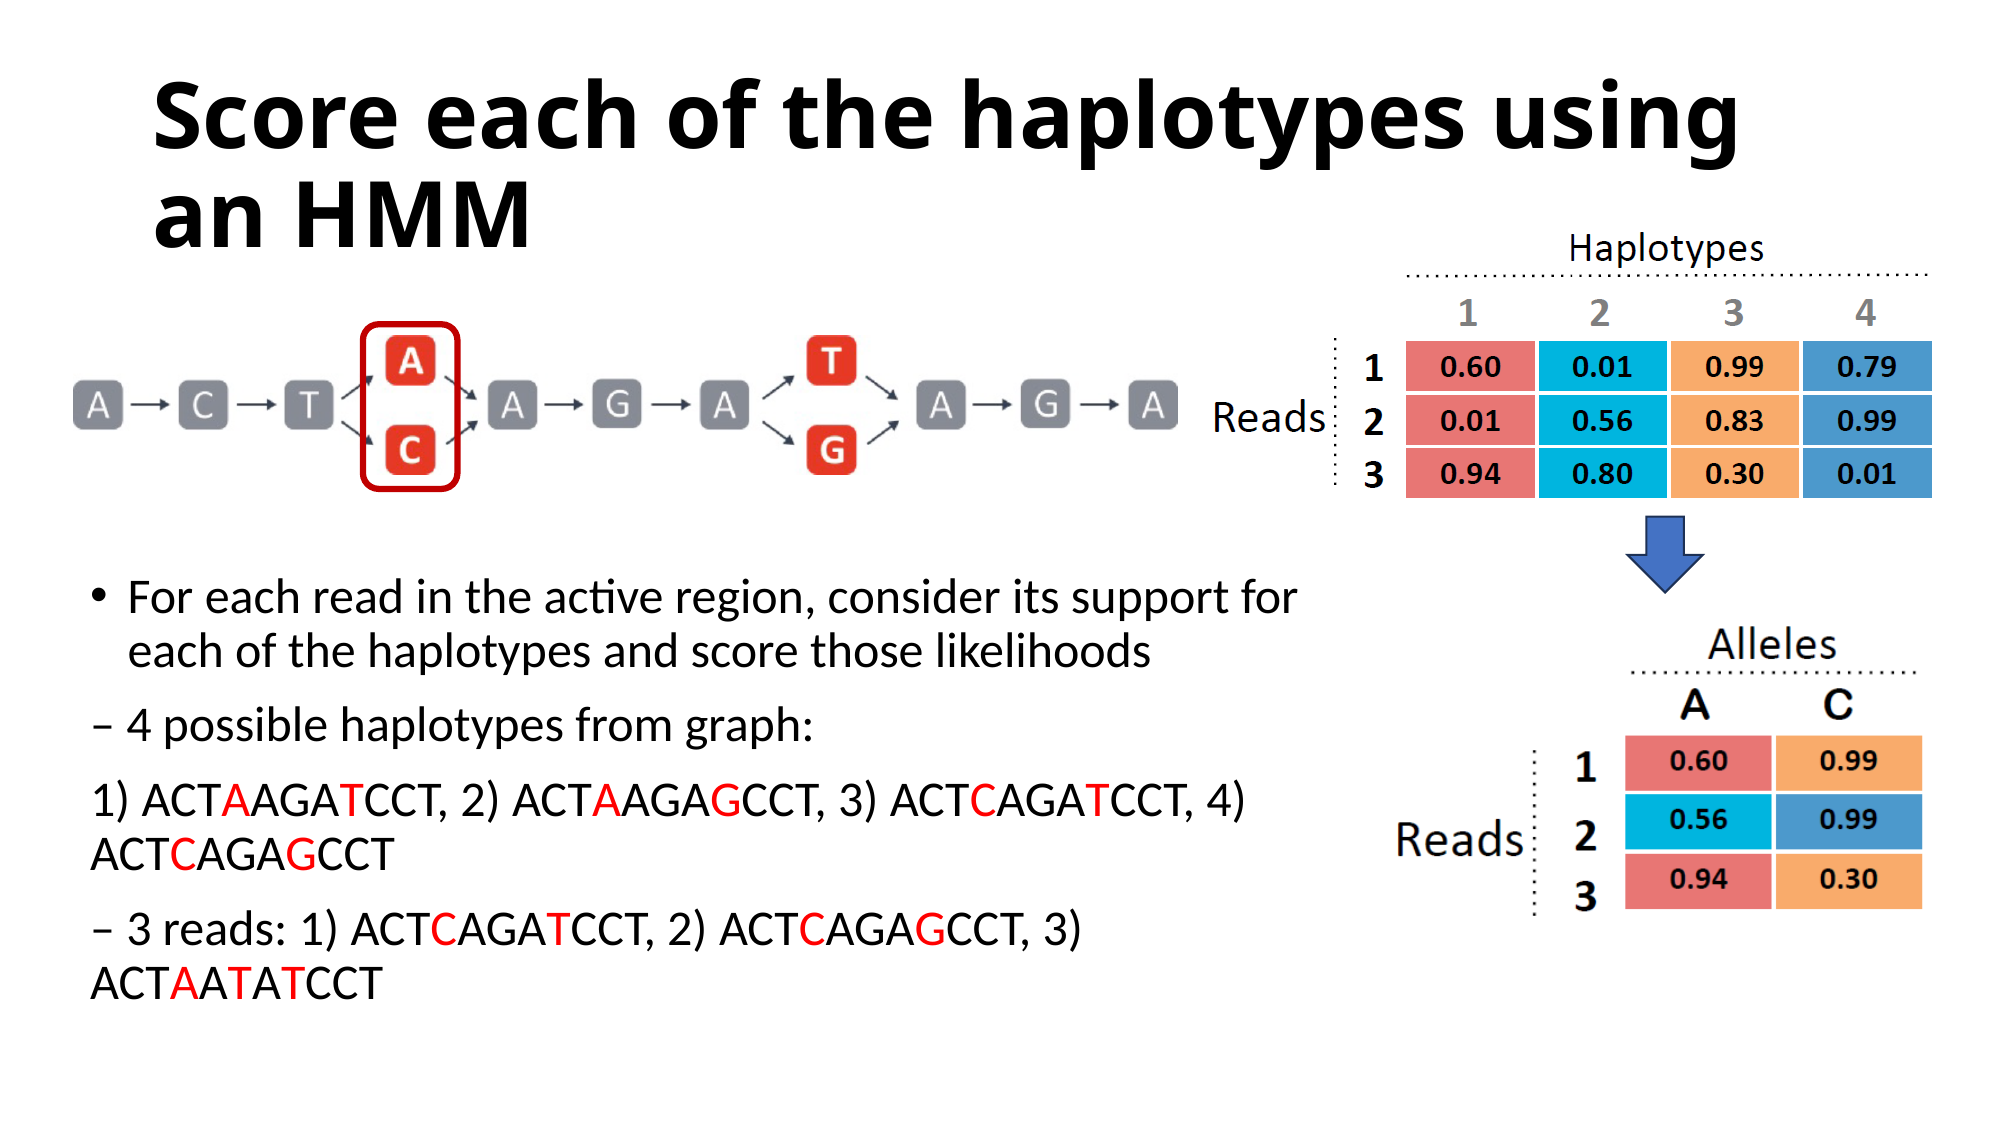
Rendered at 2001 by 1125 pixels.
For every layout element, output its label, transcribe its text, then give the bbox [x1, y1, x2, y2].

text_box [33, 324, 1166, 500]
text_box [1166, 223, 1947, 511]
list For each read in the active region, consider its support for each of the haplotypes and score those likelihoods – 4 possible haplotypes from graph: 1) ACTAAGATCCT, 2) ACTAAGAGCCT, 3) ACTCAGATCCT, 4) ACTCAGAGCCT – 3 reads: 1) ACTCAGATCCT, 2) ACTCAGAGCCT, 3) ACTAATATCCT [75, 562, 1395, 1052]
text_box [1625, 515, 1706, 594]
title Score each of the haplotypes using an HMM [137, 59, 1863, 278]
picture [1369, 614, 1947, 926]
